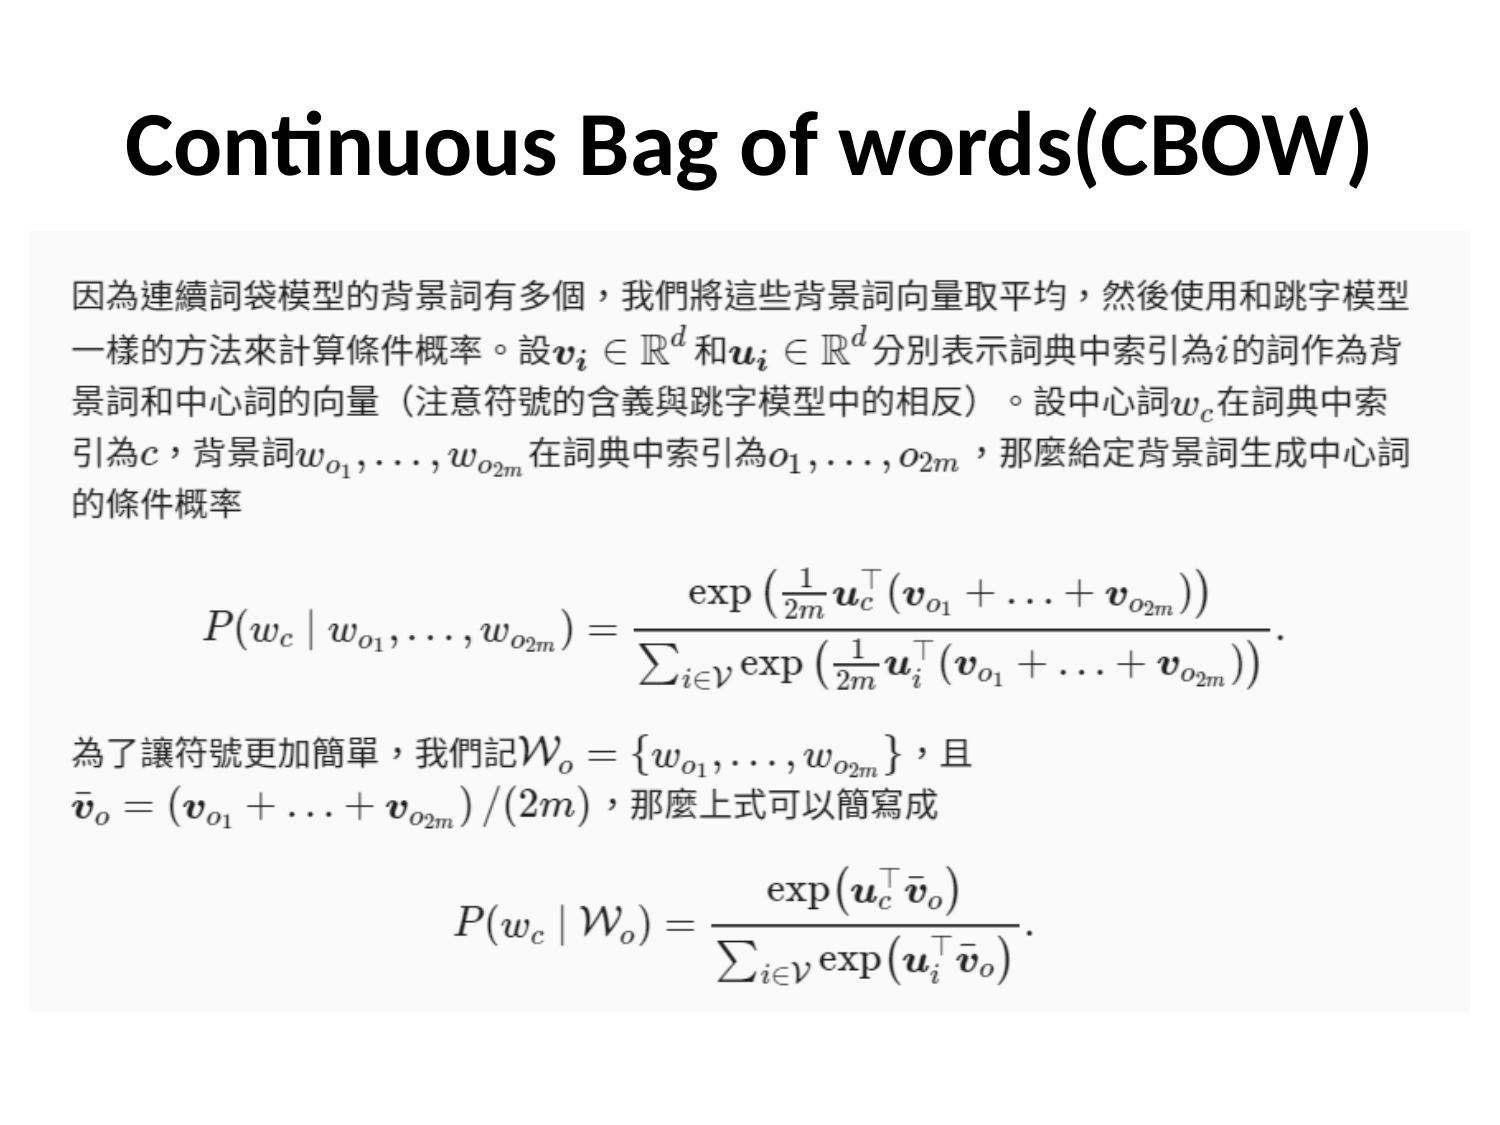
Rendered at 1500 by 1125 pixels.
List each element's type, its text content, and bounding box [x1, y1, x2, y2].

title Continuous Bag of words(CBOW) [75, 45, 1425, 230]
picture [29, 231, 1471, 1012]
